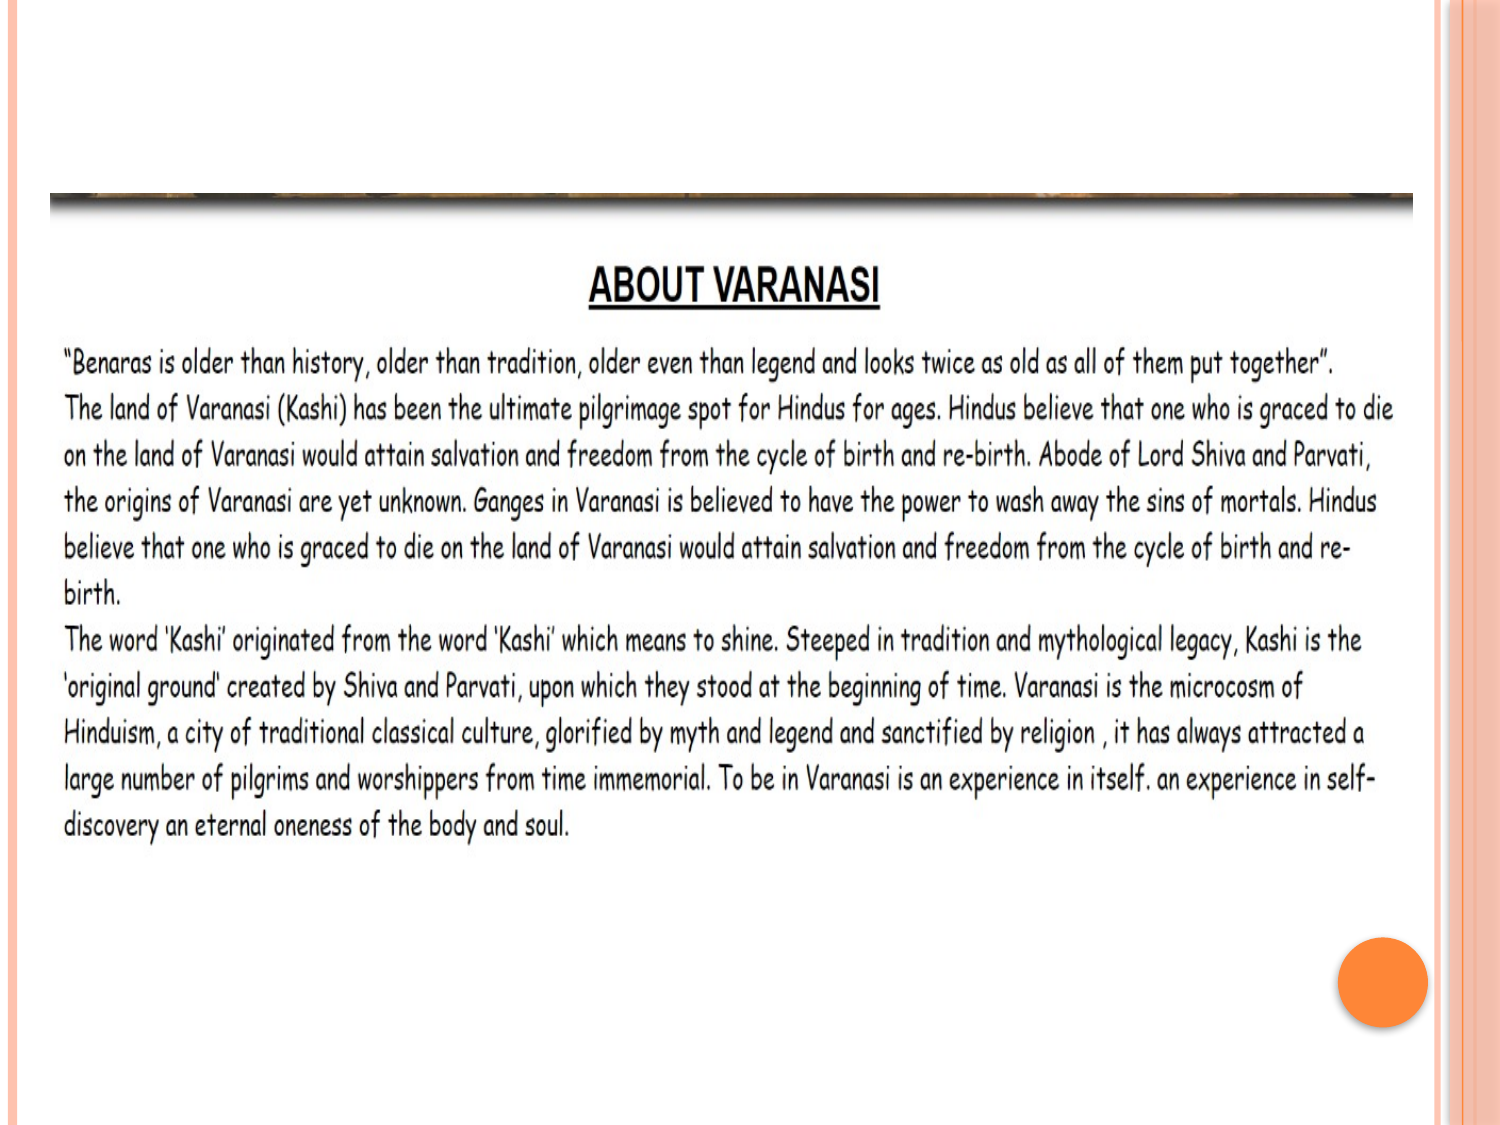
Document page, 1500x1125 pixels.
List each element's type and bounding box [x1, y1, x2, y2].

list [49, 193, 1413, 932]
